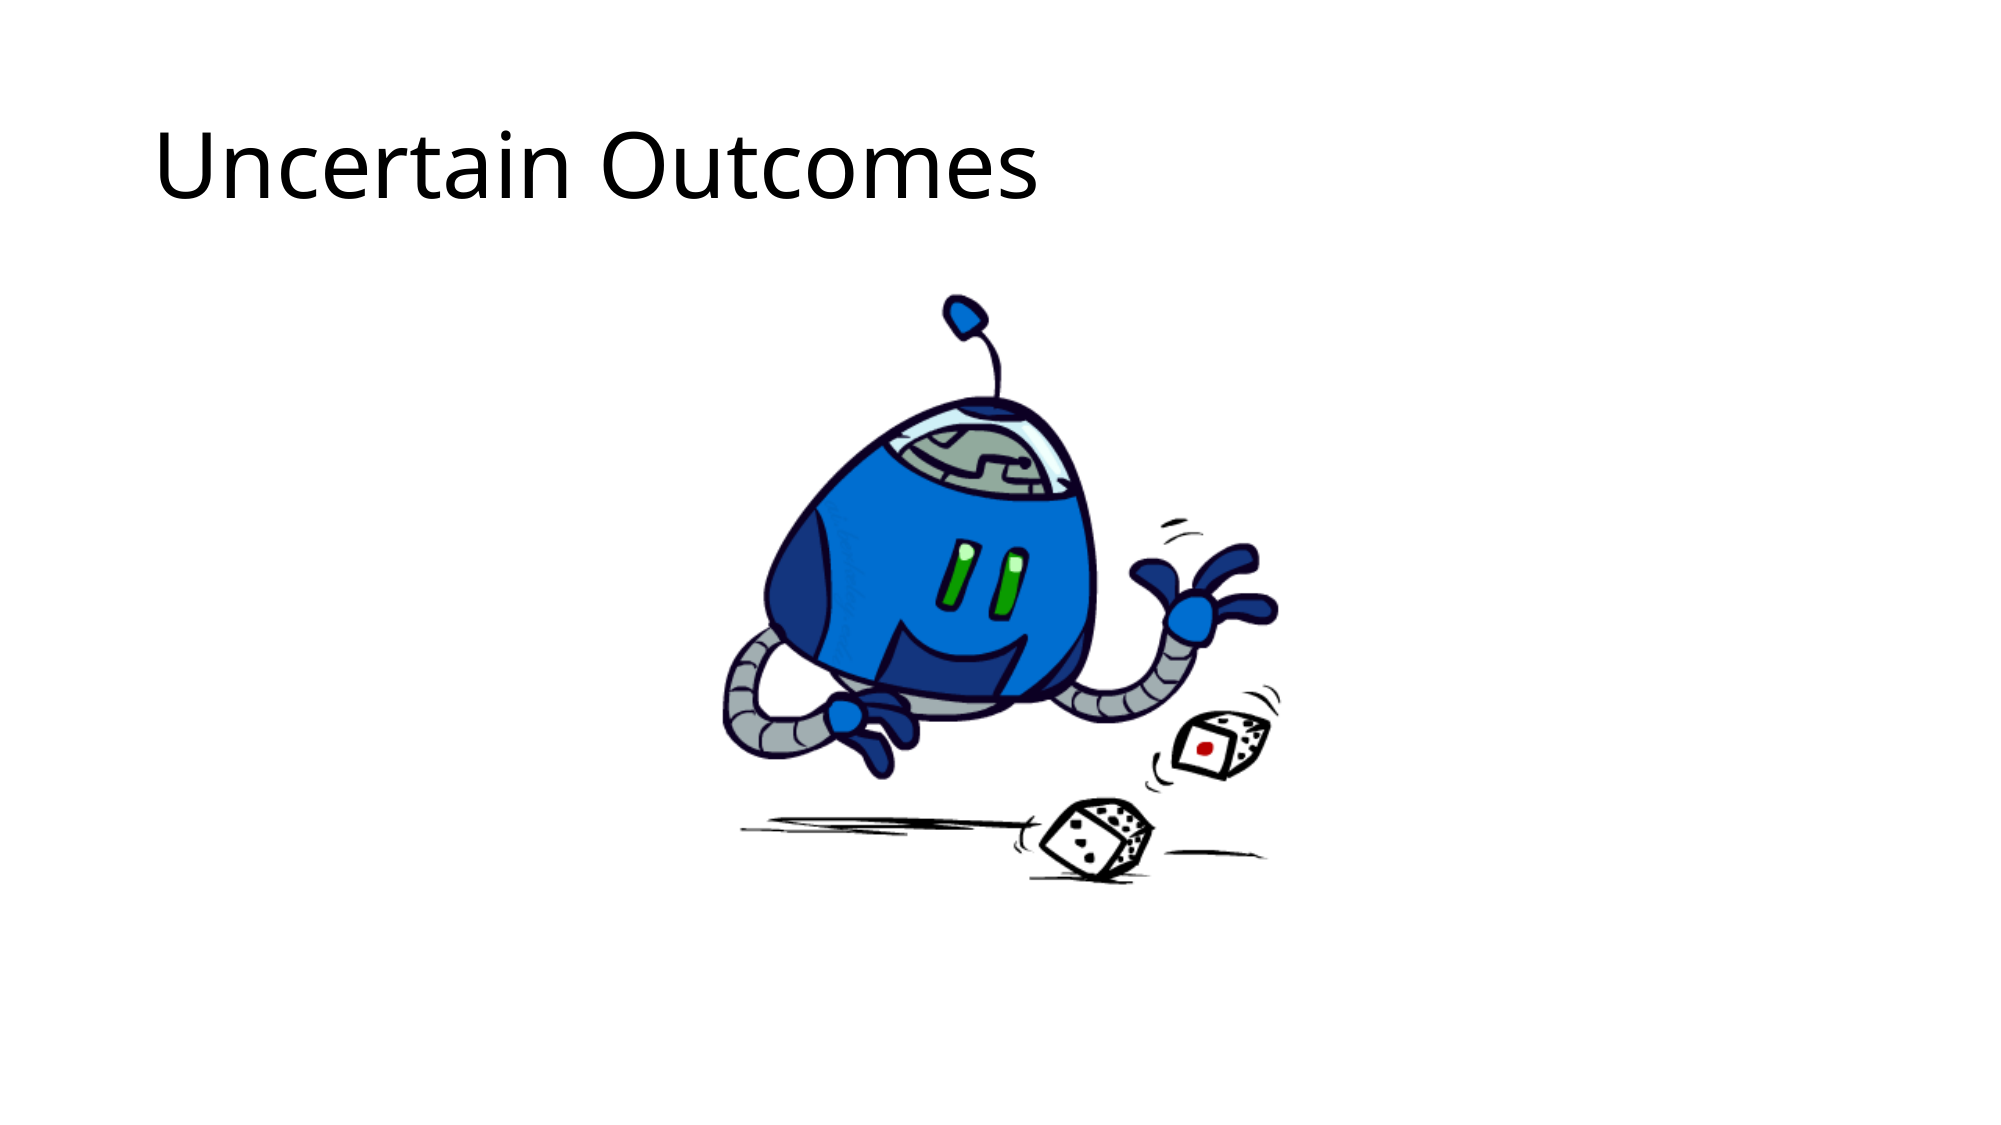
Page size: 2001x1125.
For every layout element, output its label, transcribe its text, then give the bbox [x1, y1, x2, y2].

title Uncertain Outcomes [137, 59, 1863, 278]
picture [537, 274, 1438, 913]
